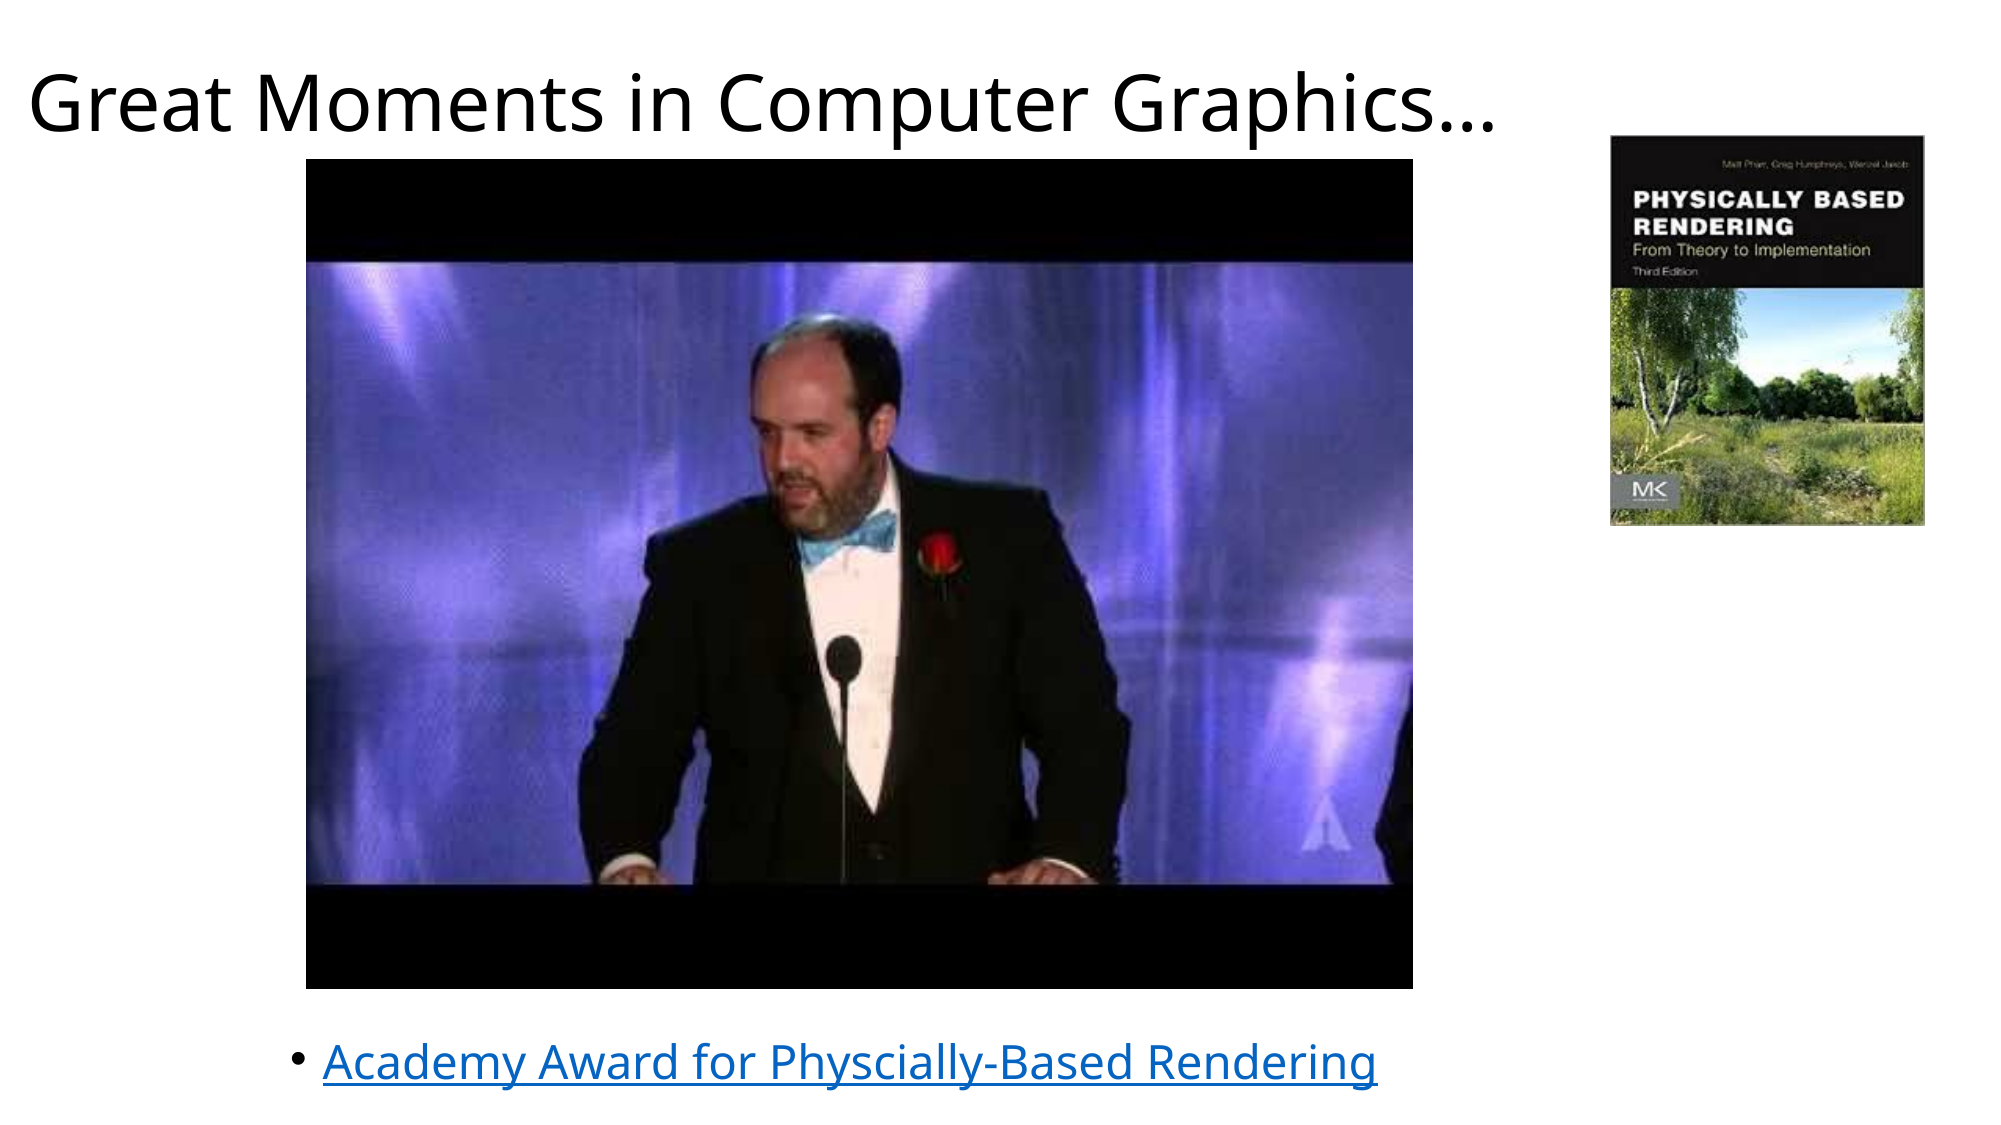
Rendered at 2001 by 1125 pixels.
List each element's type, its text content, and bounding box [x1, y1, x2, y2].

title Great Moments in Computer Graphics… [12, 24, 1586, 188]
list Academy Award for Physcially-Based Rendering [275, 613, 1611, 1100]
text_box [305, 158, 1414, 990]
picture [1609, 135, 1925, 526]
